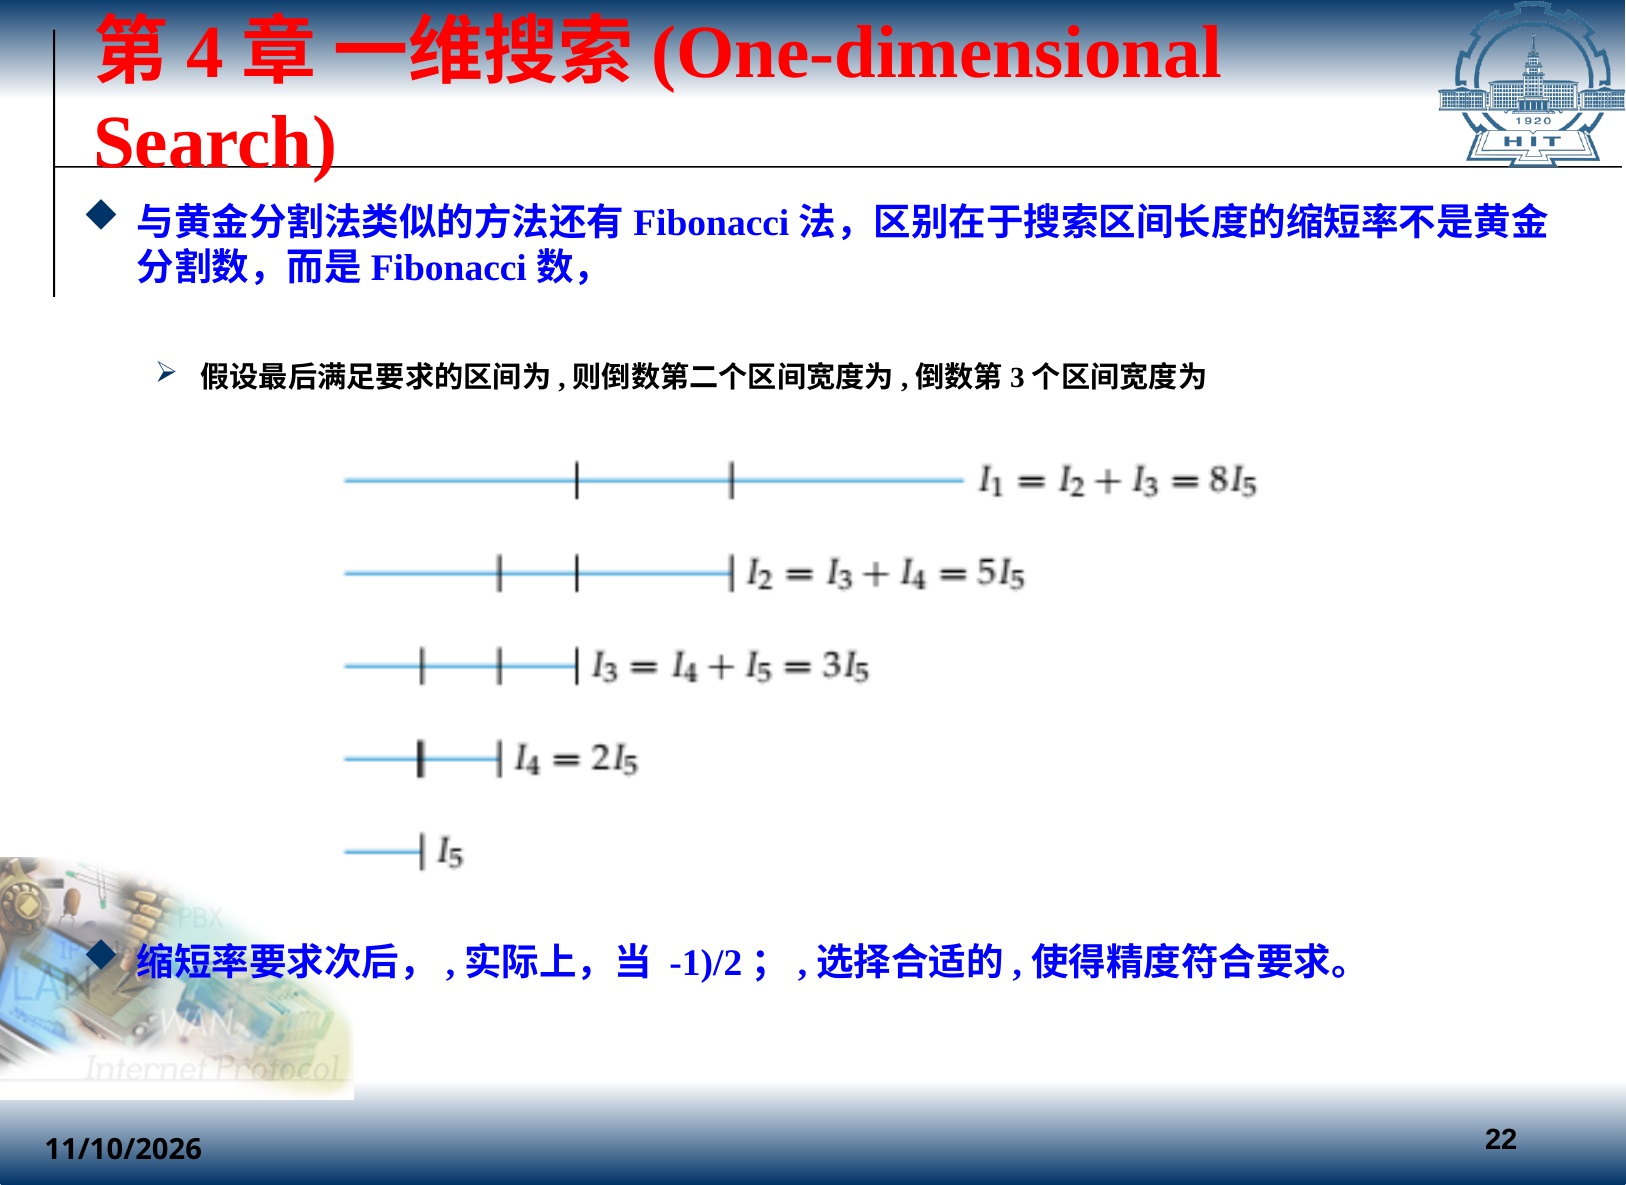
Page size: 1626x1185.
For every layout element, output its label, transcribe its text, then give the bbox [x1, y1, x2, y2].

picture [0, 428, 1289, 1100]
picture [1438, 1, 1626, 167]
title 第4章 一维搜索(One-dimensional Search) [78, 29, 1498, 155]
